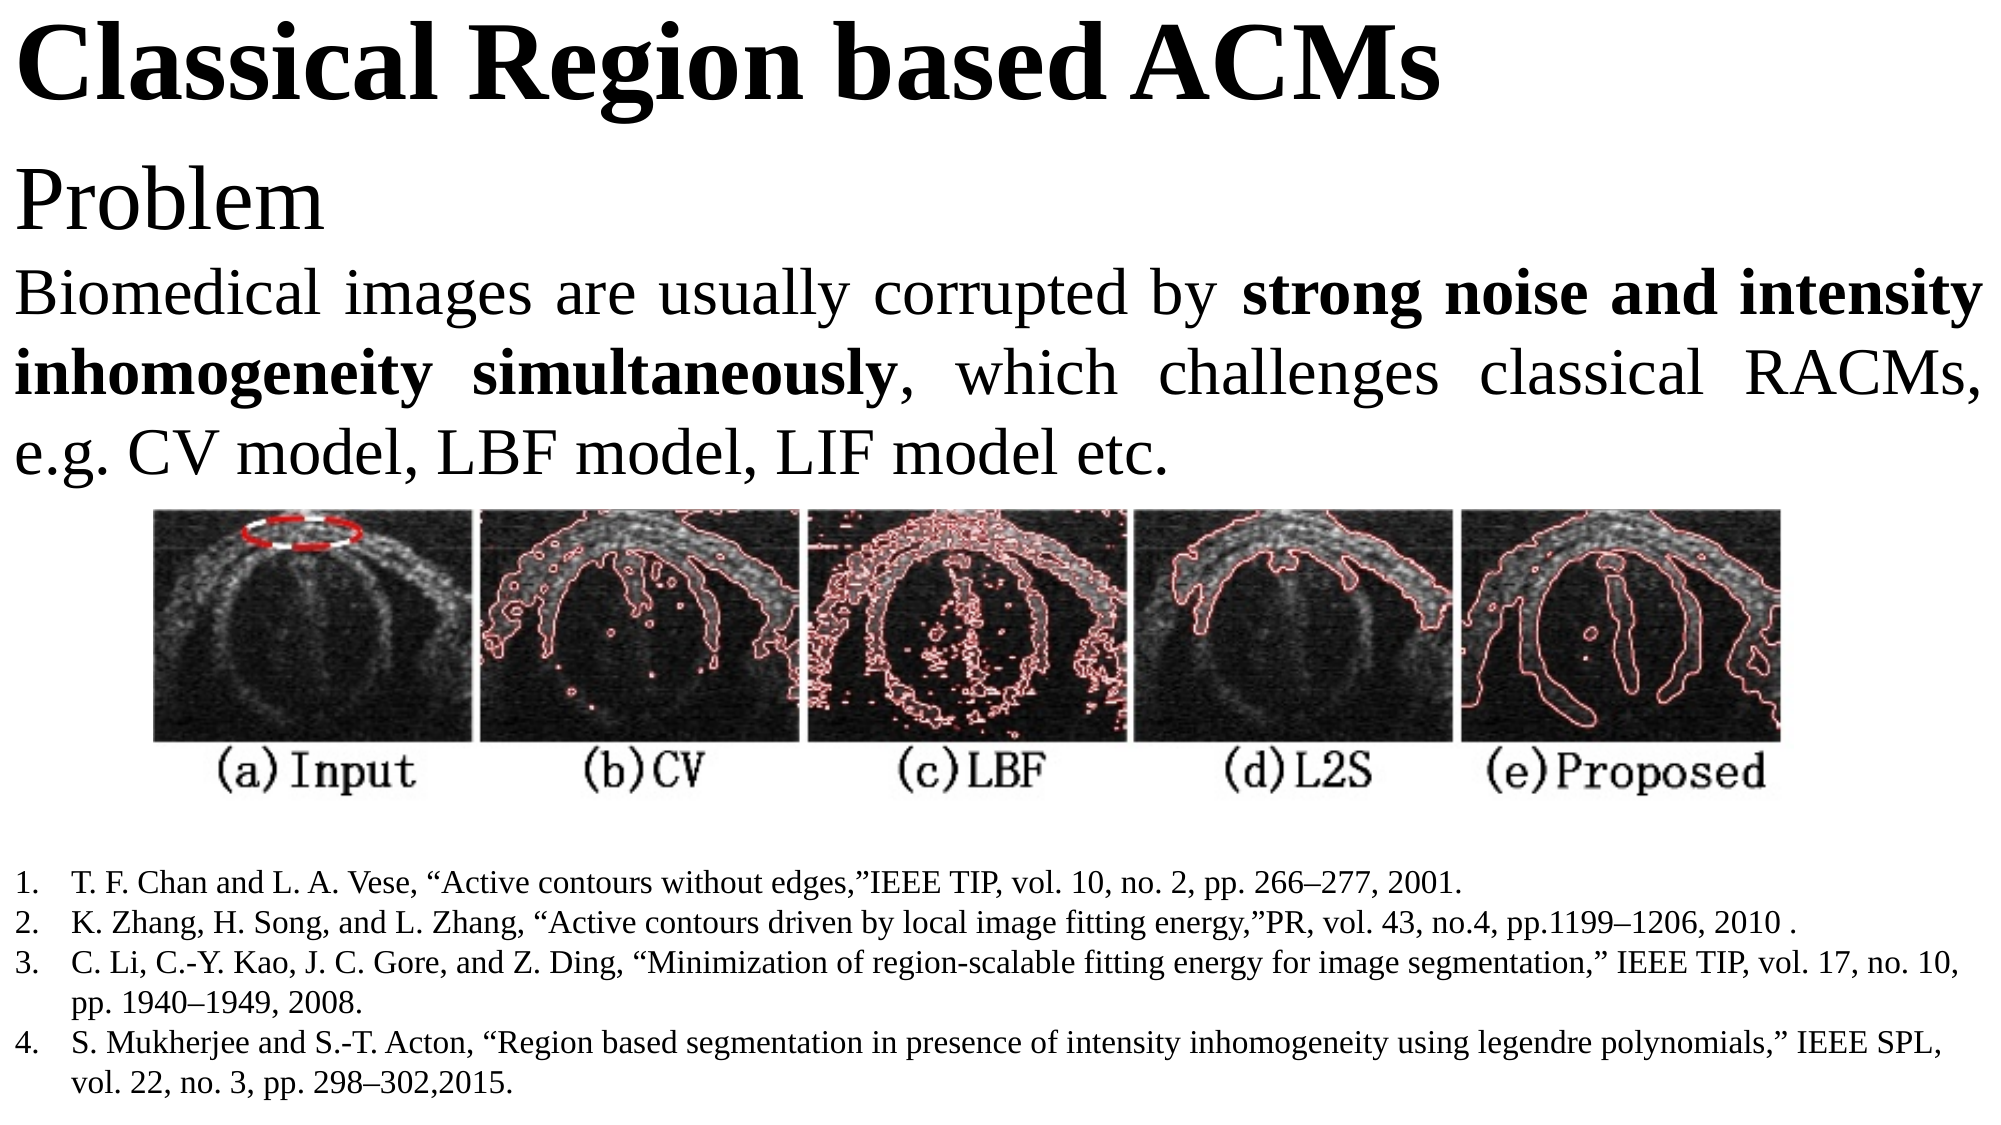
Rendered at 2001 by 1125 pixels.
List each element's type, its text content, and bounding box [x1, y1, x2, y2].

text_box Problem Biomedical images are usually corrupted by strong noise and intensity inhomogeneity simultaneously, which challenges classical RACMs, e.g. CV model, LBF model, LIF model etc. [0, 130, 2000, 496]
text_box [0, 928, 2000, 1034]
text_box Classical Region based ACMs [0, 0, 2000, 130]
text_box T. F. Chan and L. A. Vese, “Active contours without edges,”IEEE TIP, vol. 10, no. 2, pp. 266–277, 2001. K. Zhang, H. Song, and L. Zhang, “Active contours driven by local image fitting energy,”PR, vol. 43, no.4, pp.1199–1206, 2010 . C. Li, C.-Y. Kao, J. C. Gore, and Z. Ding, “Minimization of region-scalable fitting energy for image segmentation,” IEEE TIP, vol. 17, no. 10, pp. 1940–1949, 2008. S. Mukherjee and S.-T. Acton, “Region based segmentation in presence of intensity inhomogeneity using legendre polynomials,” IEEE SPL, vol. 22, no. 3, pp. 298–302,2015. [0, 1034, 2000, 1107]
picture [153, 509, 1794, 824]
text_box T. F. Chan and L. A. Vese, “Active contours without edges,”IEEE TIP, vol. 10, no. 2, pp. 266–277, 2001. K. Zhang, H. Song, and L. Zhang, “Active contours driven by local image fitting energy,”PR, vol. 43, no.4, pp.1199–1206, 2010 . C. Li, C.-Y. Kao, J. C. Gore, and Z. Ding, “Minimization of region-scalable fitting energy for image segmentation,” IEEE TIP, vol. 17, no. 10, pp. 1940–1949, 2008. S. Mukherjee and S.-T. Acton, “Region based segmentation in presence of intensity inhomogeneity using legendre polynomials,” IEEE SPL, vol. 22, no. 3, pp. 298–302,2015. [0, 852, 2000, 928]
